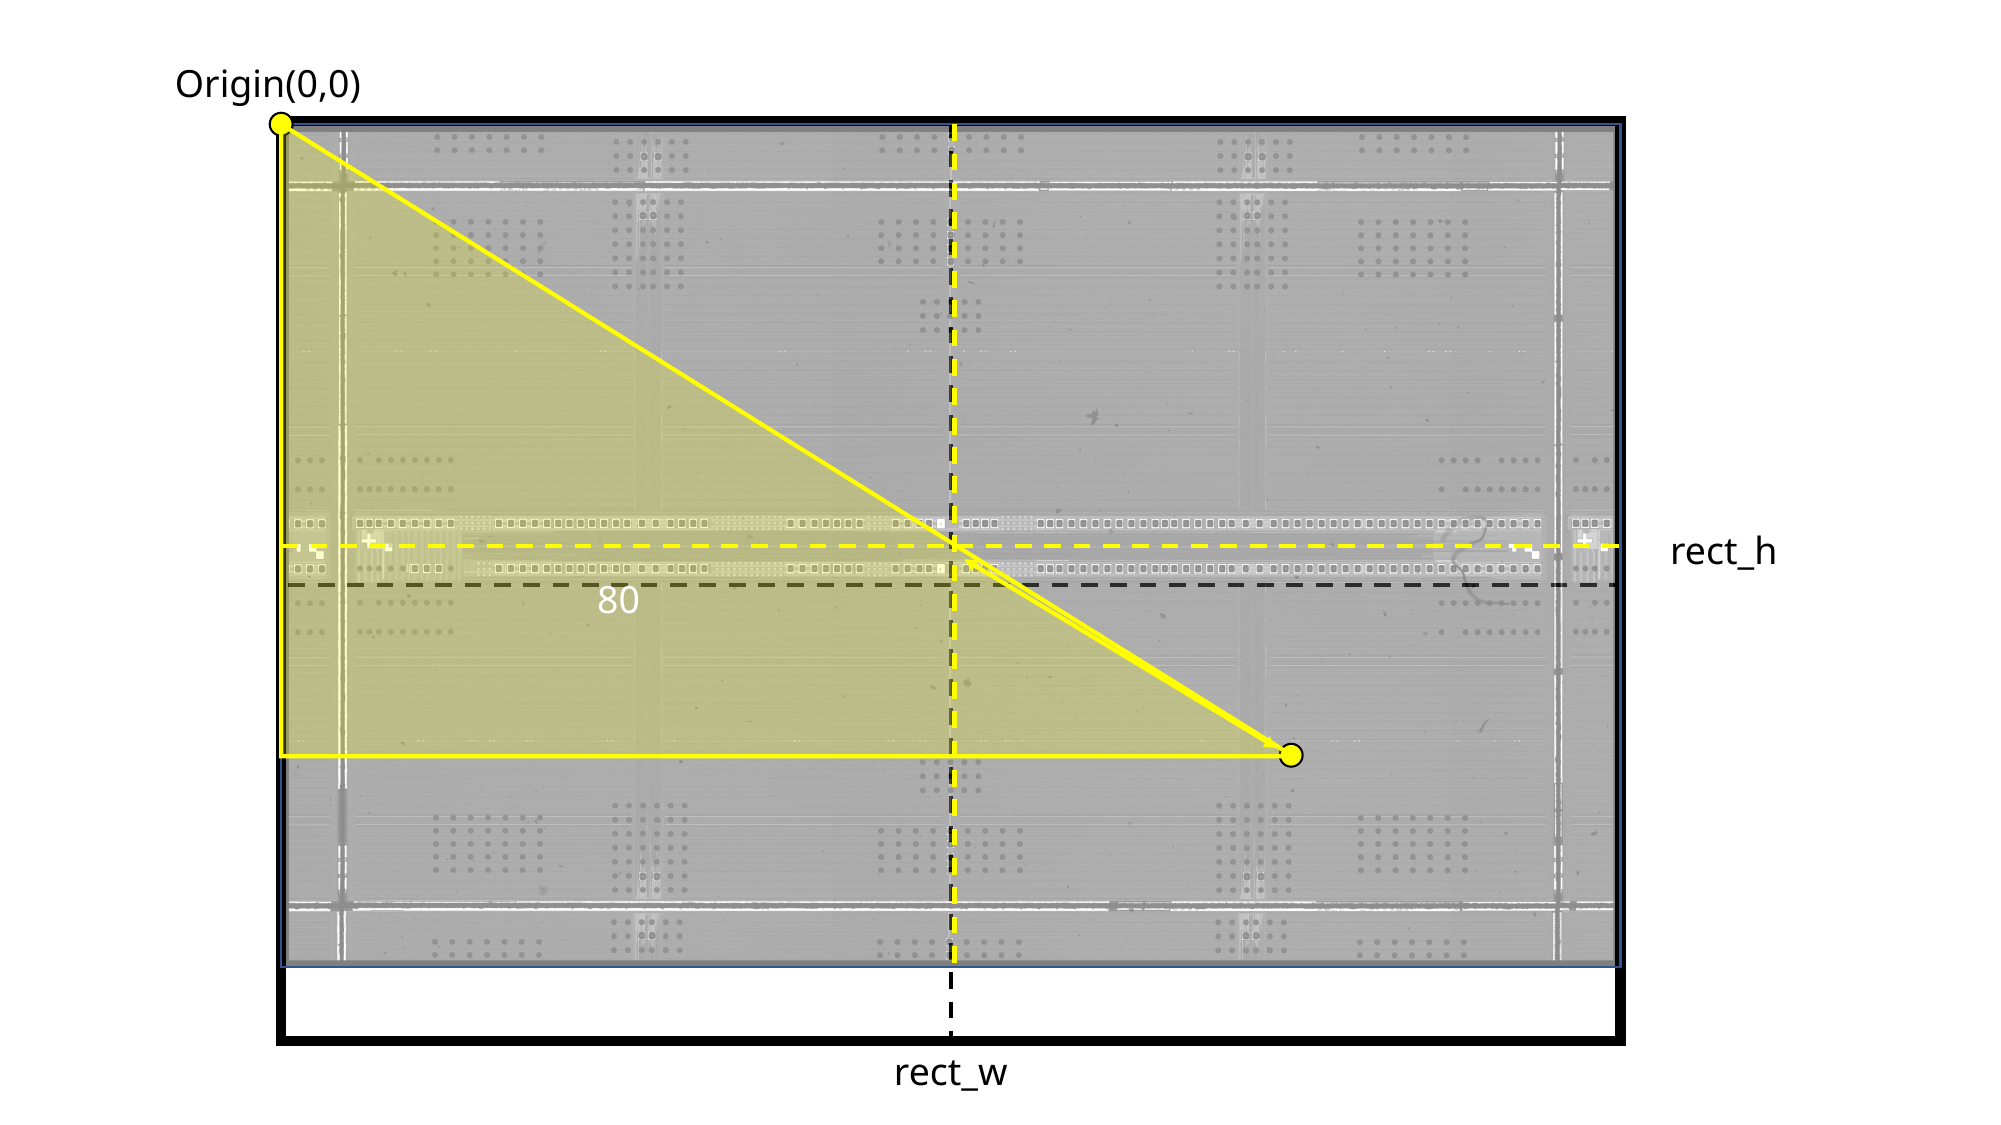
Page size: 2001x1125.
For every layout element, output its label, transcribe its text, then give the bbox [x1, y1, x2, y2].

text_box rect_w [879, 1046, 1121, 1101]
text_box rect_h [1655, 519, 1898, 580]
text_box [269, 112, 1628, 968]
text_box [281, 968, 1628, 1041]
text_box Origin(0,0) [160, 52, 402, 112]
